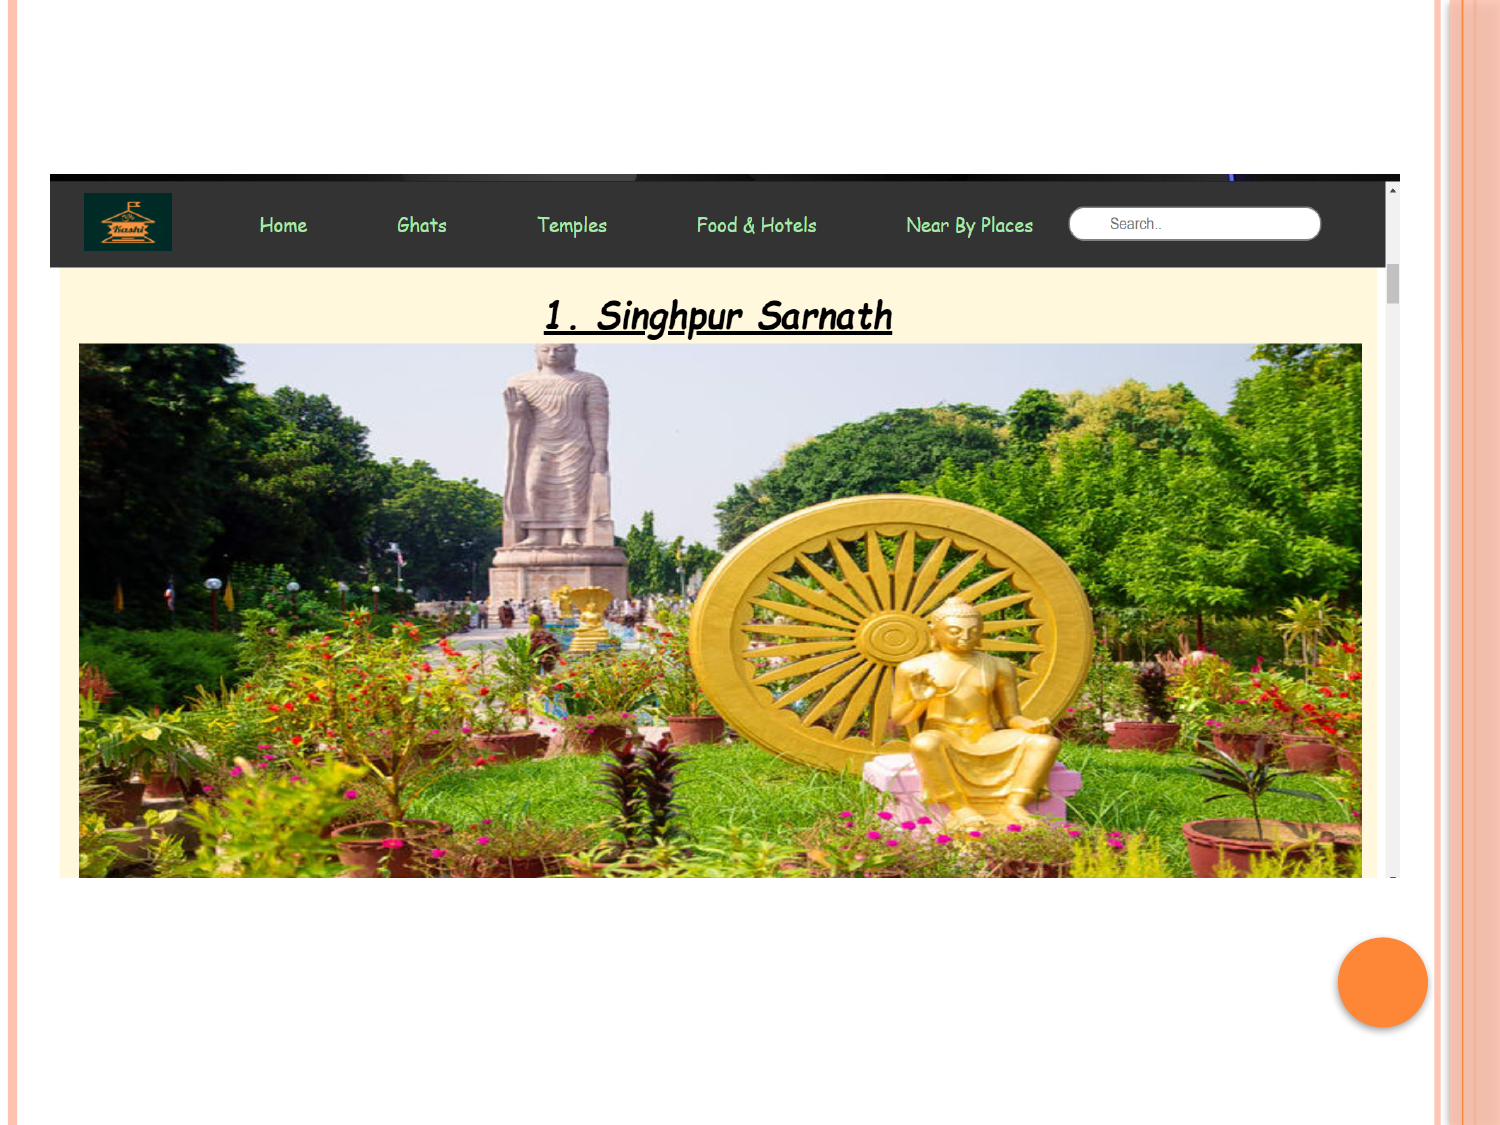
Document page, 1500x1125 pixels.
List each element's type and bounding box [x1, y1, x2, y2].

picture [49, 174, 1401, 878]
